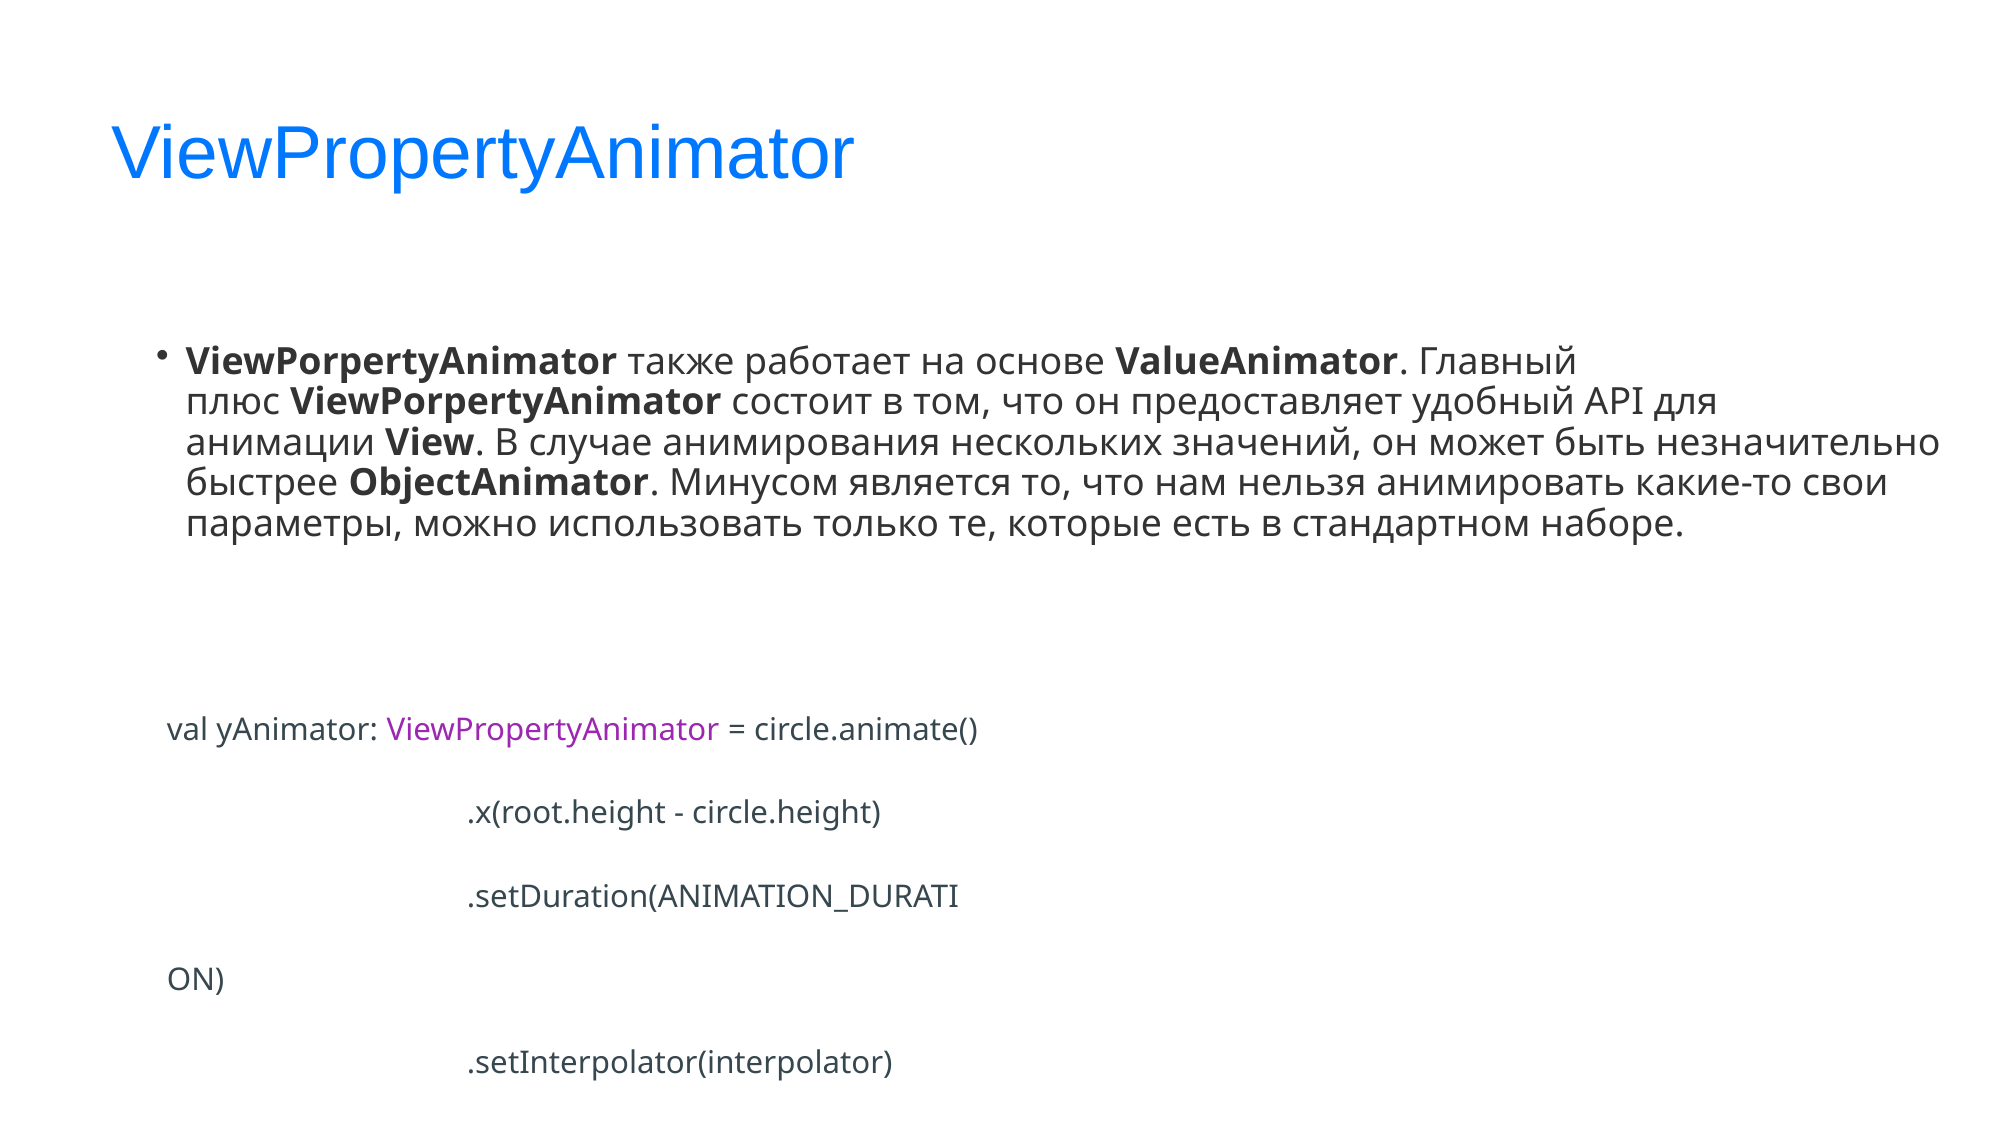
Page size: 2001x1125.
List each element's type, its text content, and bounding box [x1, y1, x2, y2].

title ViewPropertyAnimator [110, 113, 1893, 220]
list ViewPorpertyAnimator также работает на основе ValueAnimator. Главный плюс ViewPorpertyAnimator состоит в том, что он предоставляет удобный API для анимации View. В случае анимирования нескольких значений, он может быть незначительно быстрее ObjectAnimator. Минусом является то, что нам нельзя анимировать какие-то свои параметры, можно использовать только те, которые есть в стандартном наборе. [148, 333, 1964, 1057]
text_box val yAnimator: ViewPropertyAnimator = circle.animate() .x(root.height - circle.height) .setDuration(ANIMATION_DURATION) .setInterpolator(interpolator) [159, 656, 986, 1005]
